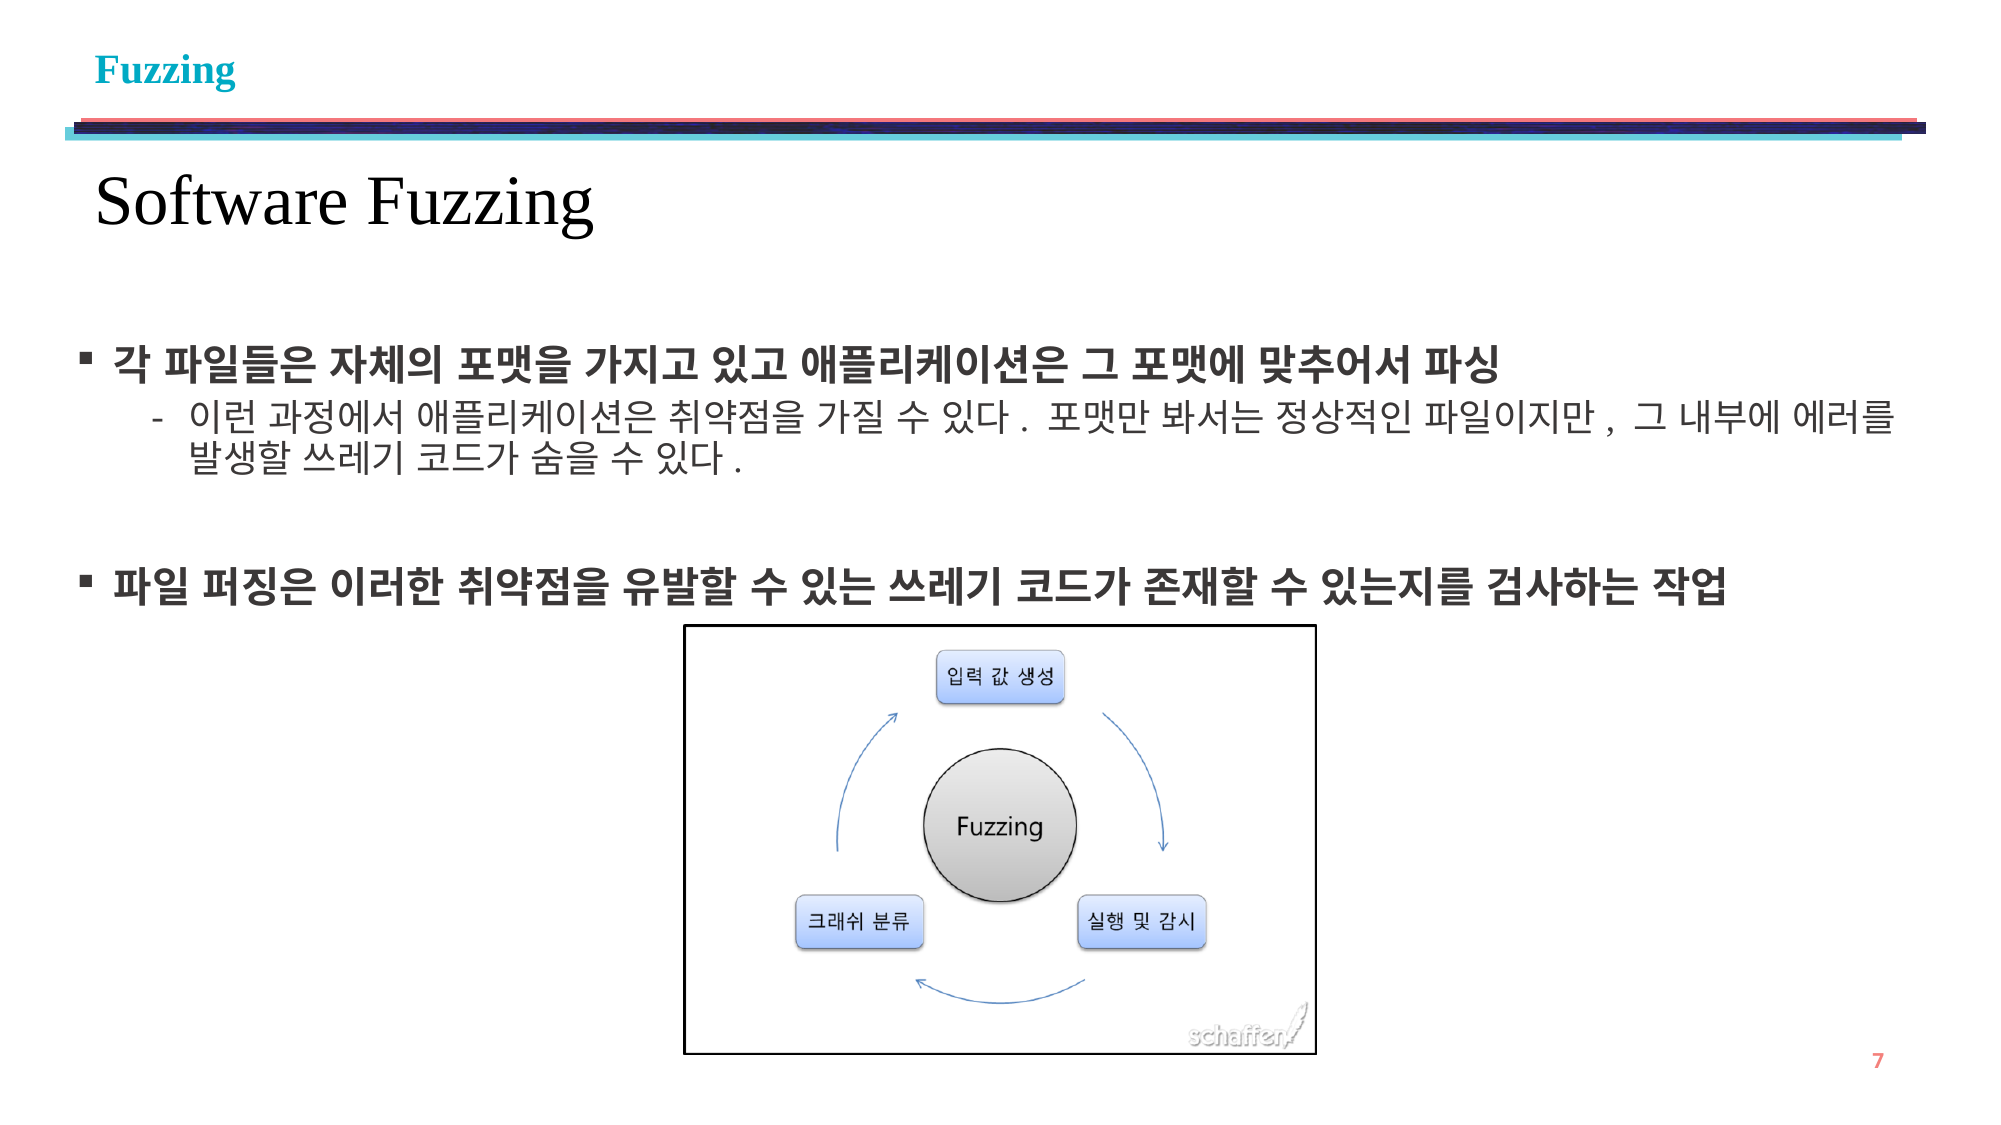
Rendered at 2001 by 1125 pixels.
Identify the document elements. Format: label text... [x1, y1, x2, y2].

text_box Software Fuzzing [79, 145, 651, 246]
list 각 파일들은 자체의 포맷을 가지고 있고 애플리케이션은 그 포맷에 맞추어서 파싱 이런 과정에서 애플리케이션은 취약점을 가질 수 있다. 포맷만 봐서는 정상적인 파일이지만, 그 내부에 에러를 발생할 쓰레기 코드가 숨을 수 있다. 파일 퍼징은 이러한 취약점을 유발할 수 있는 쓰레기 코드가 존재할 수 있는지를 검사하는 작업 [61, 336, 1939, 965]
picture [683, 624, 1317, 1055]
title Fuzzing [79, 27, 1957, 113]
